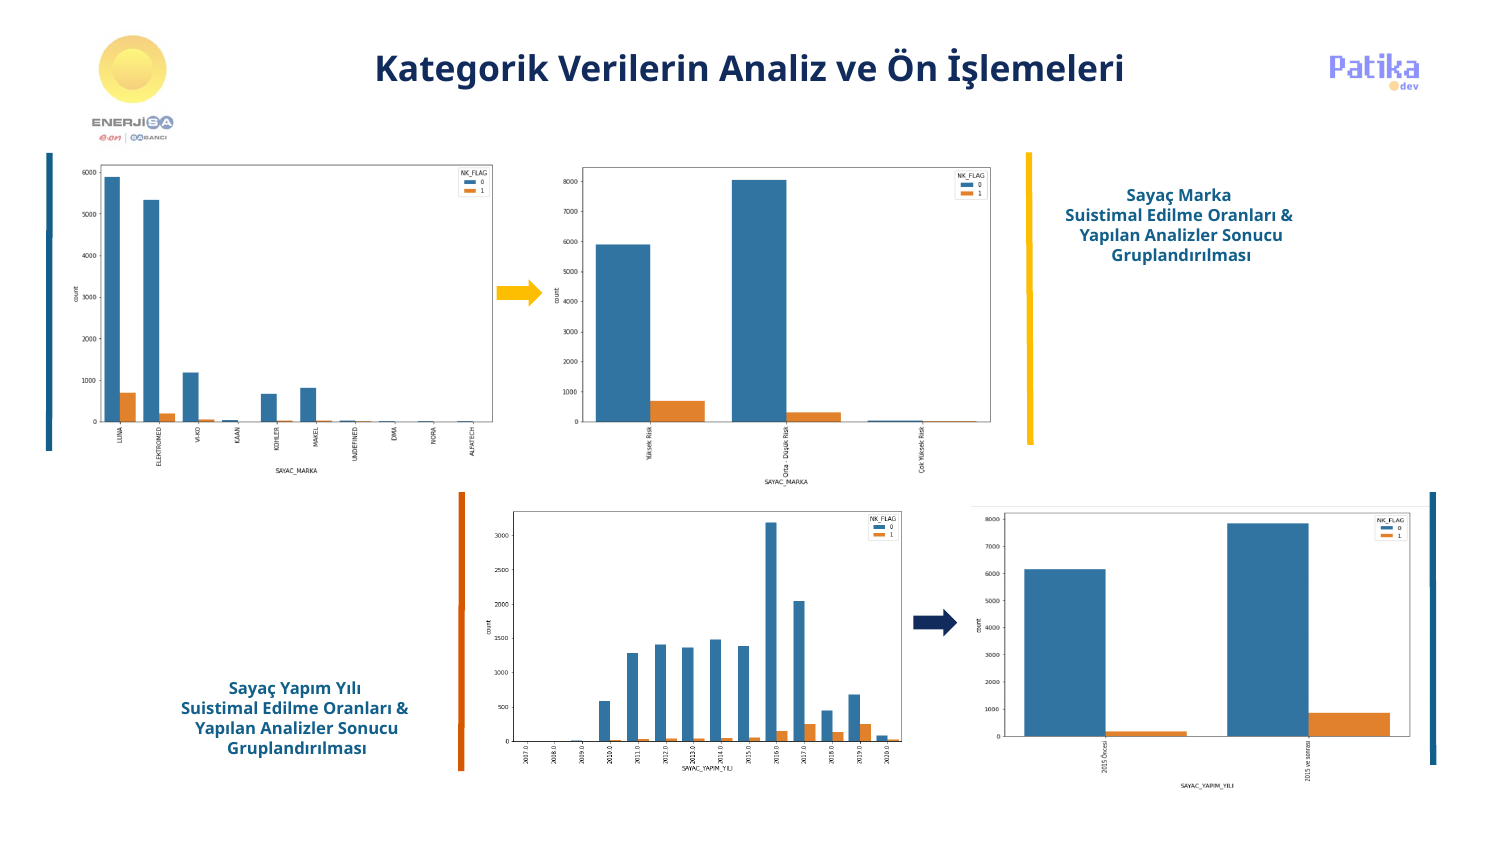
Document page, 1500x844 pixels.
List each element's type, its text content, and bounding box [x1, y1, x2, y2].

title Sayaç Yapım Yılı Suistimal Edilme Oranları & Yapılan Analizler Sonucu Gruplandırılması [145, 663, 449, 753]
picture [70, 27, 192, 153]
picture [474, 506, 923, 779]
title Kategorik Verilerin Analiz ve Ön İşlemeleri [0, 21, 1500, 114]
title Sayaç Marka Suistimal Edilme Oranları & Yapılan Analizler Sonucu Gruplandırılması [1036, 170, 1334, 260]
picture [61, 163, 510, 476]
text_box [927, 608, 958, 637]
picture [1319, 36, 1432, 97]
text_box [514, 279, 537, 307]
picture [542, 161, 1013, 494]
picture [967, 506, 1433, 796]
